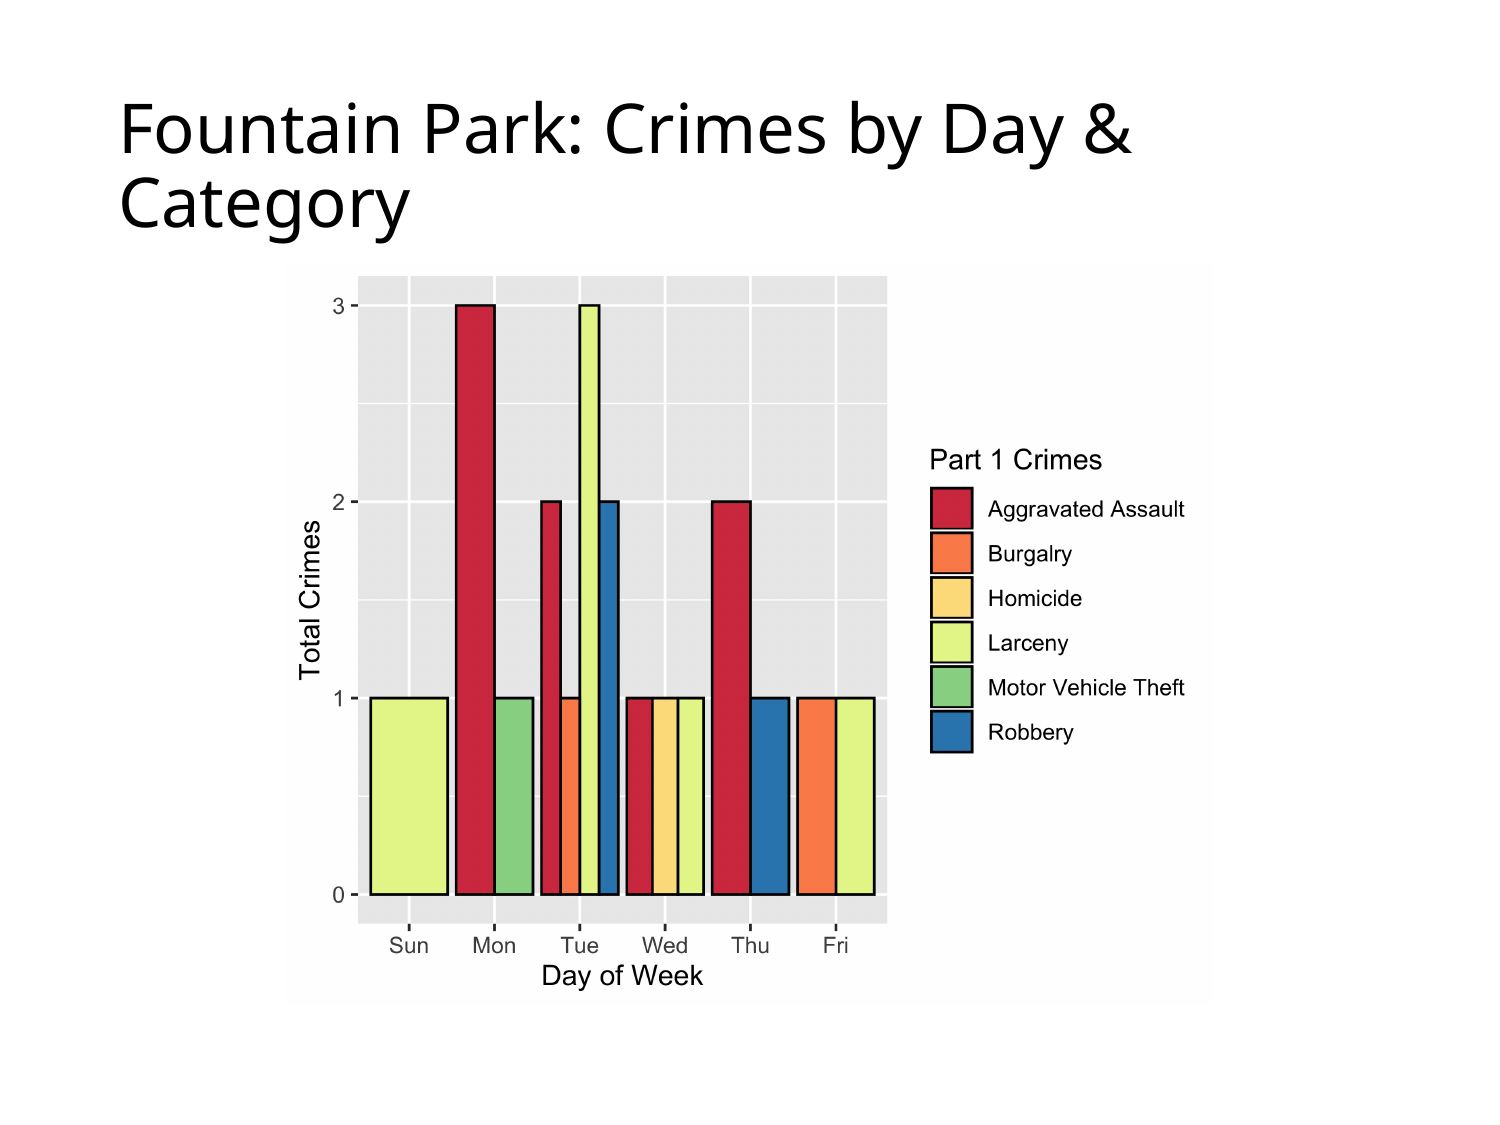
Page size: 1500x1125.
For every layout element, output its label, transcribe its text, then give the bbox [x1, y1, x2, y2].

picture [285, 262, 1213, 1005]
title Fountain Park: Crimes by Day & Category [103, 59, 1397, 278]
